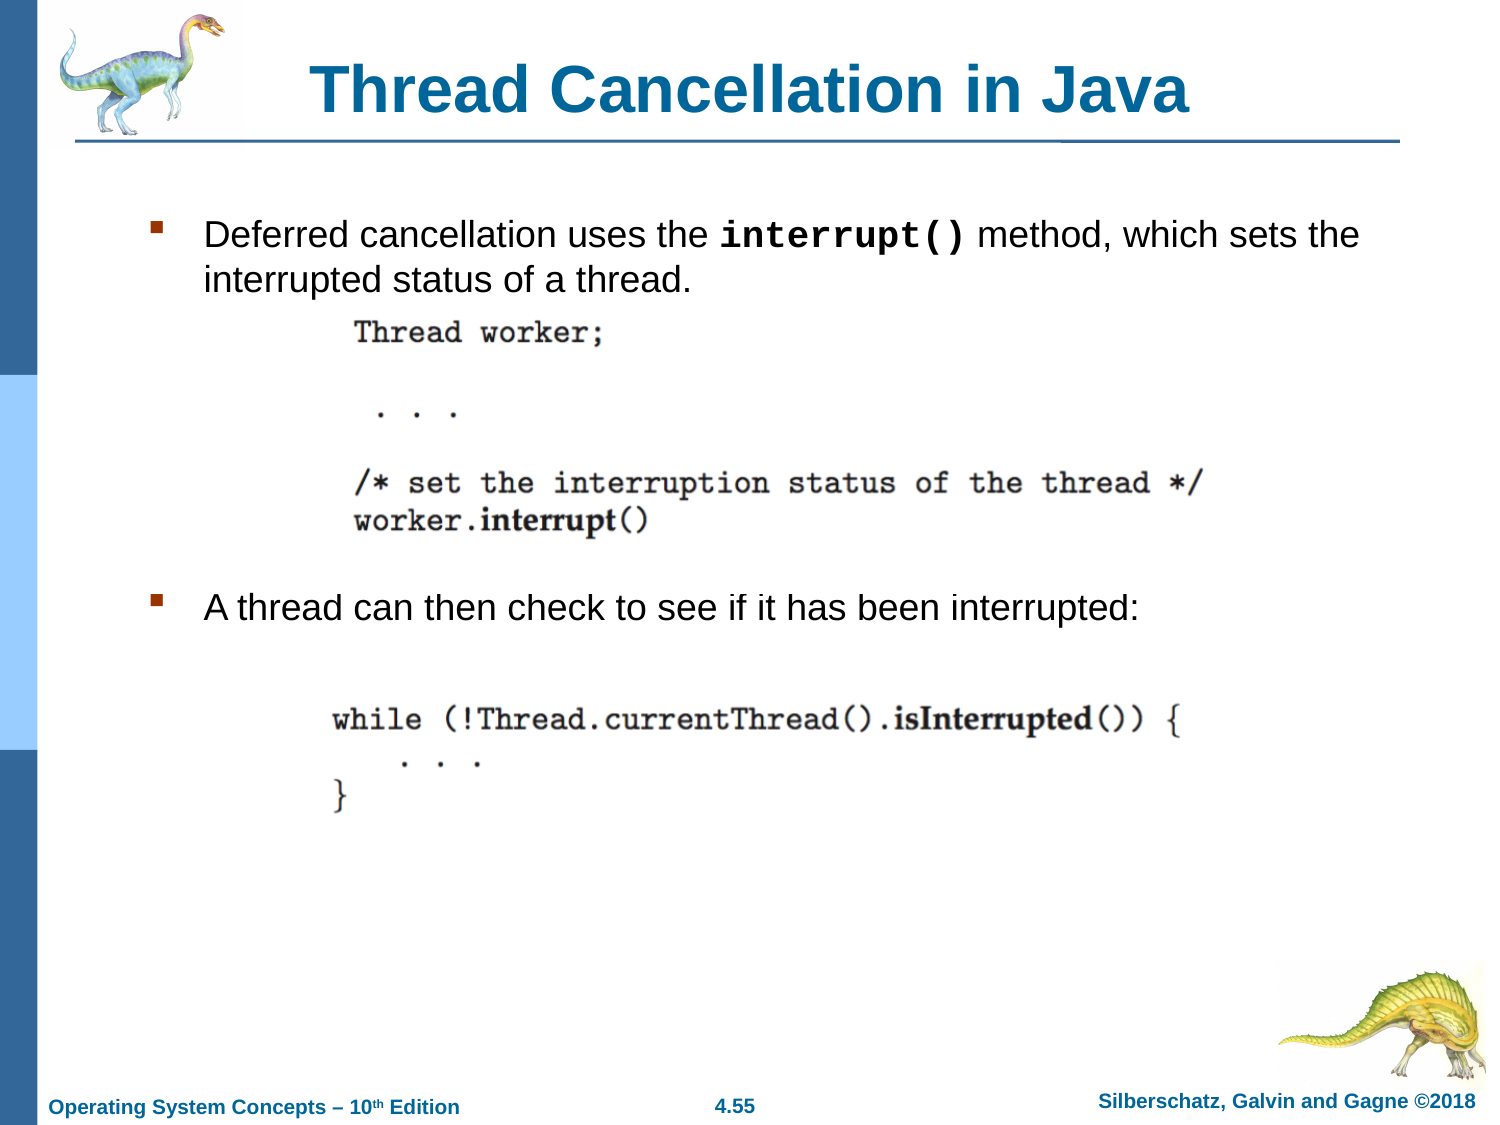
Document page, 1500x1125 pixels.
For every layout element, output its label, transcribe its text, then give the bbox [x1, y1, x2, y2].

list Deferred cancellation uses the interrupt() method, which sets the interrupted status of a thread. A thread can then check to see if it has been interrupted: [132, 202, 1400, 946]
title Thread Cancellation in Java [75, 38, 1425, 133]
picture [318, 297, 1257, 594]
picture [1275, 959, 1486, 1090]
picture [46, 0, 243, 149]
picture [297, 687, 1228, 851]
